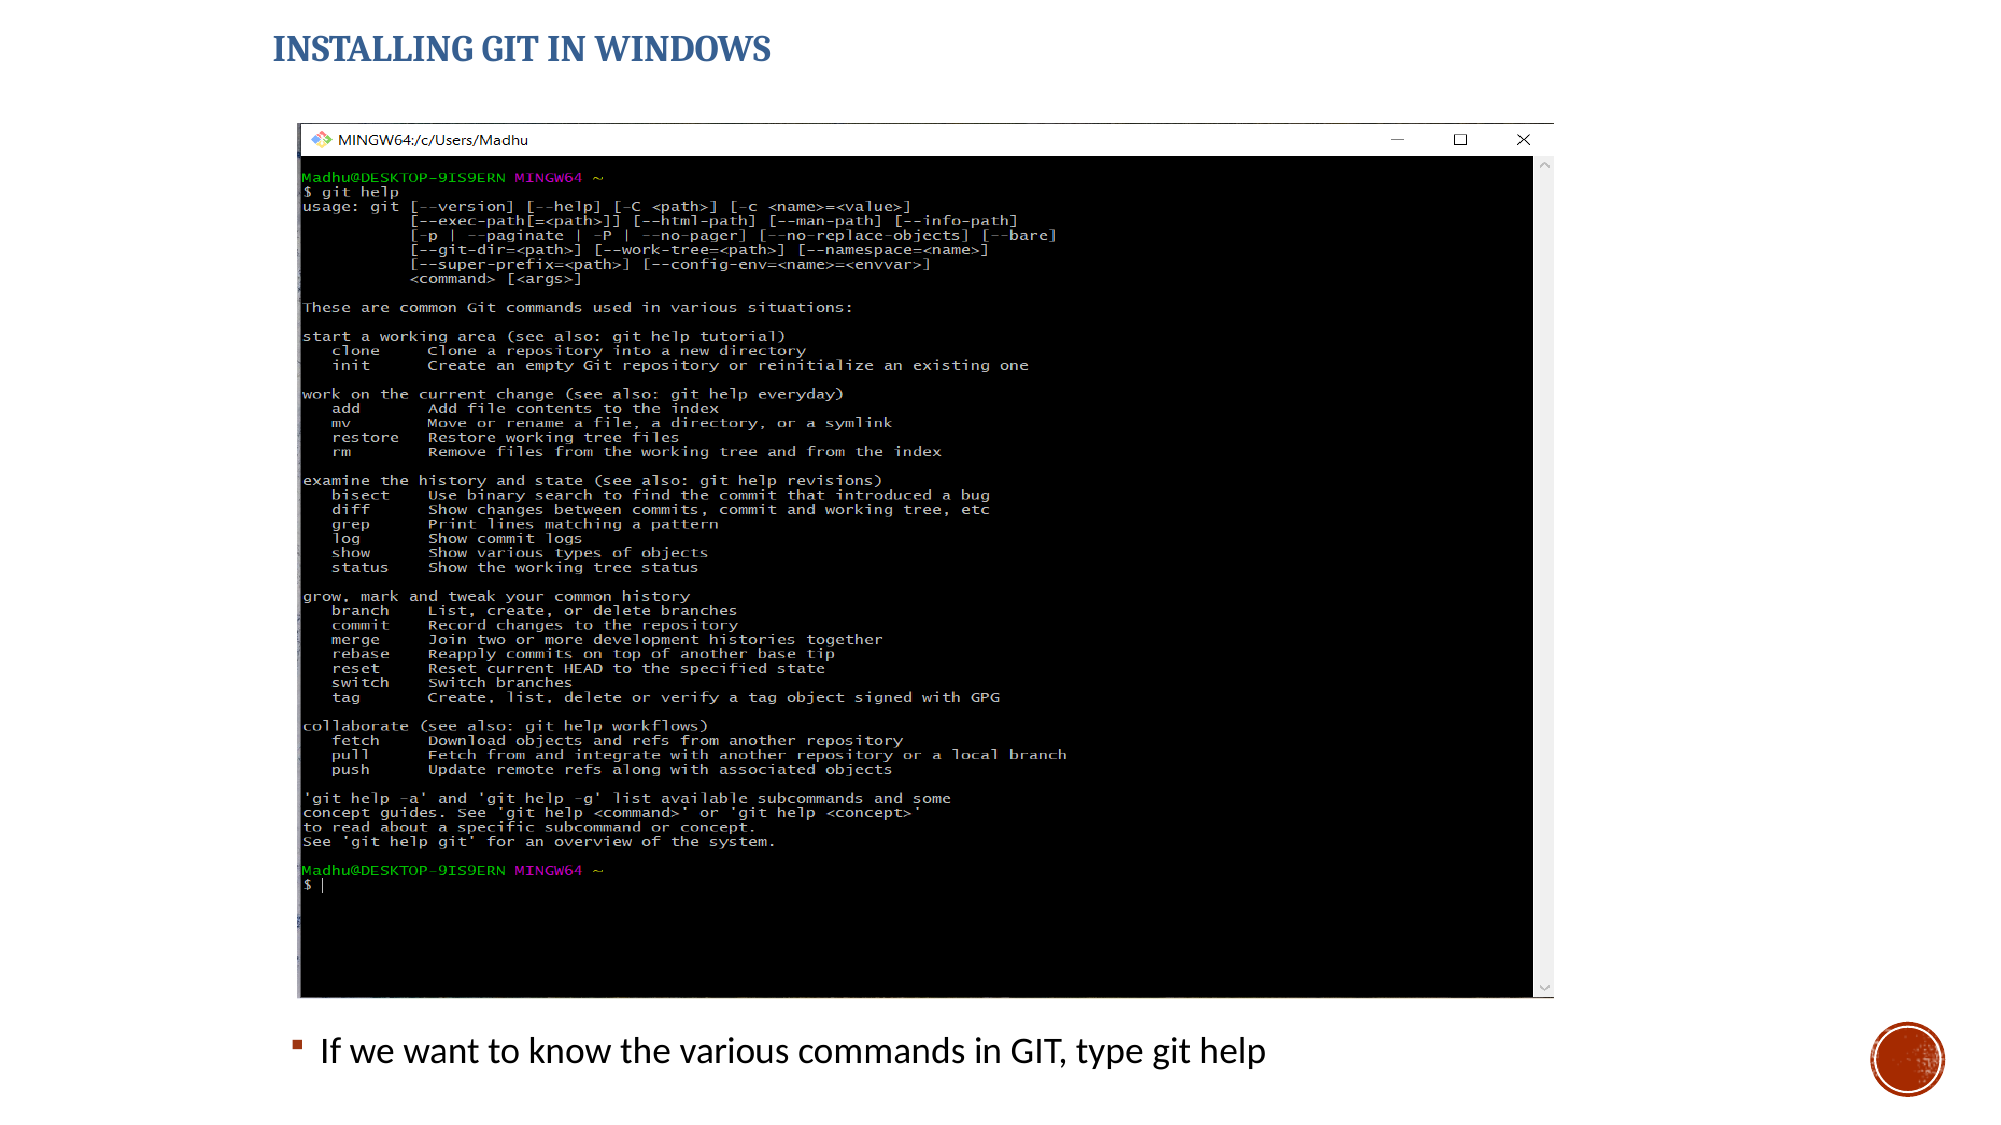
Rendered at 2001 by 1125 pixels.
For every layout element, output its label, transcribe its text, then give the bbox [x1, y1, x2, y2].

picture [297, 123, 1554, 999]
title INSTALLING GIT IN WINDOWS [257, 20, 1875, 124]
list If we want to know the various commands in GIT, type git help [275, 1012, 1892, 1096]
